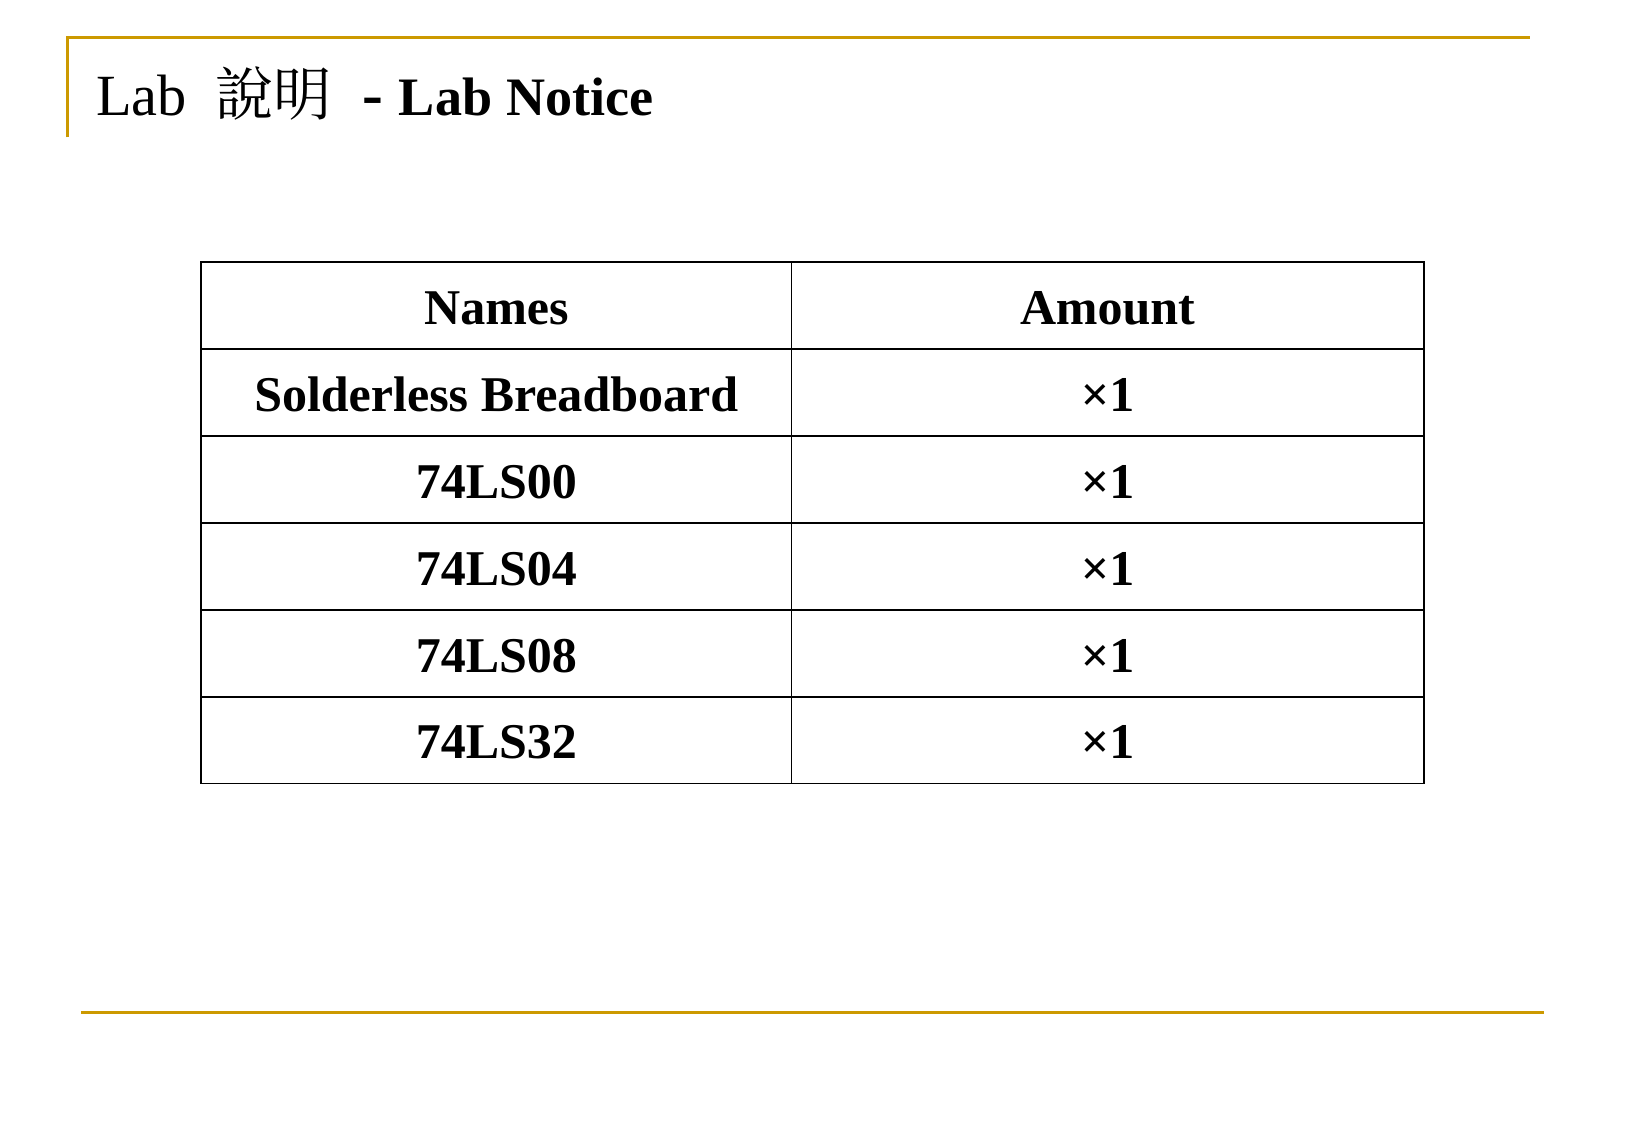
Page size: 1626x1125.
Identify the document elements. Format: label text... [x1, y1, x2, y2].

title Lab 說明 - Lab Notice [81, 45, 1594, 244]
table_cell ×1 [792, 350, 1423, 435]
table_cell 74LS00 [202, 437, 791, 522]
table_header Names [202, 263, 791, 348]
table_cell Solderless Breadboard [202, 350, 791, 435]
table_cell 74LS04 [202, 524, 791, 609]
table_cell 74LS08 [202, 611, 791, 696]
table_cell 74LS32 [202, 698, 791, 783]
table_cell ×1 [792, 611, 1423, 696]
table_cell ×1 [792, 524, 1423, 609]
table_header Amount [792, 263, 1423, 348]
table_cell ×1 [792, 698, 1423, 783]
table_cell ×1 [792, 437, 1423, 522]
